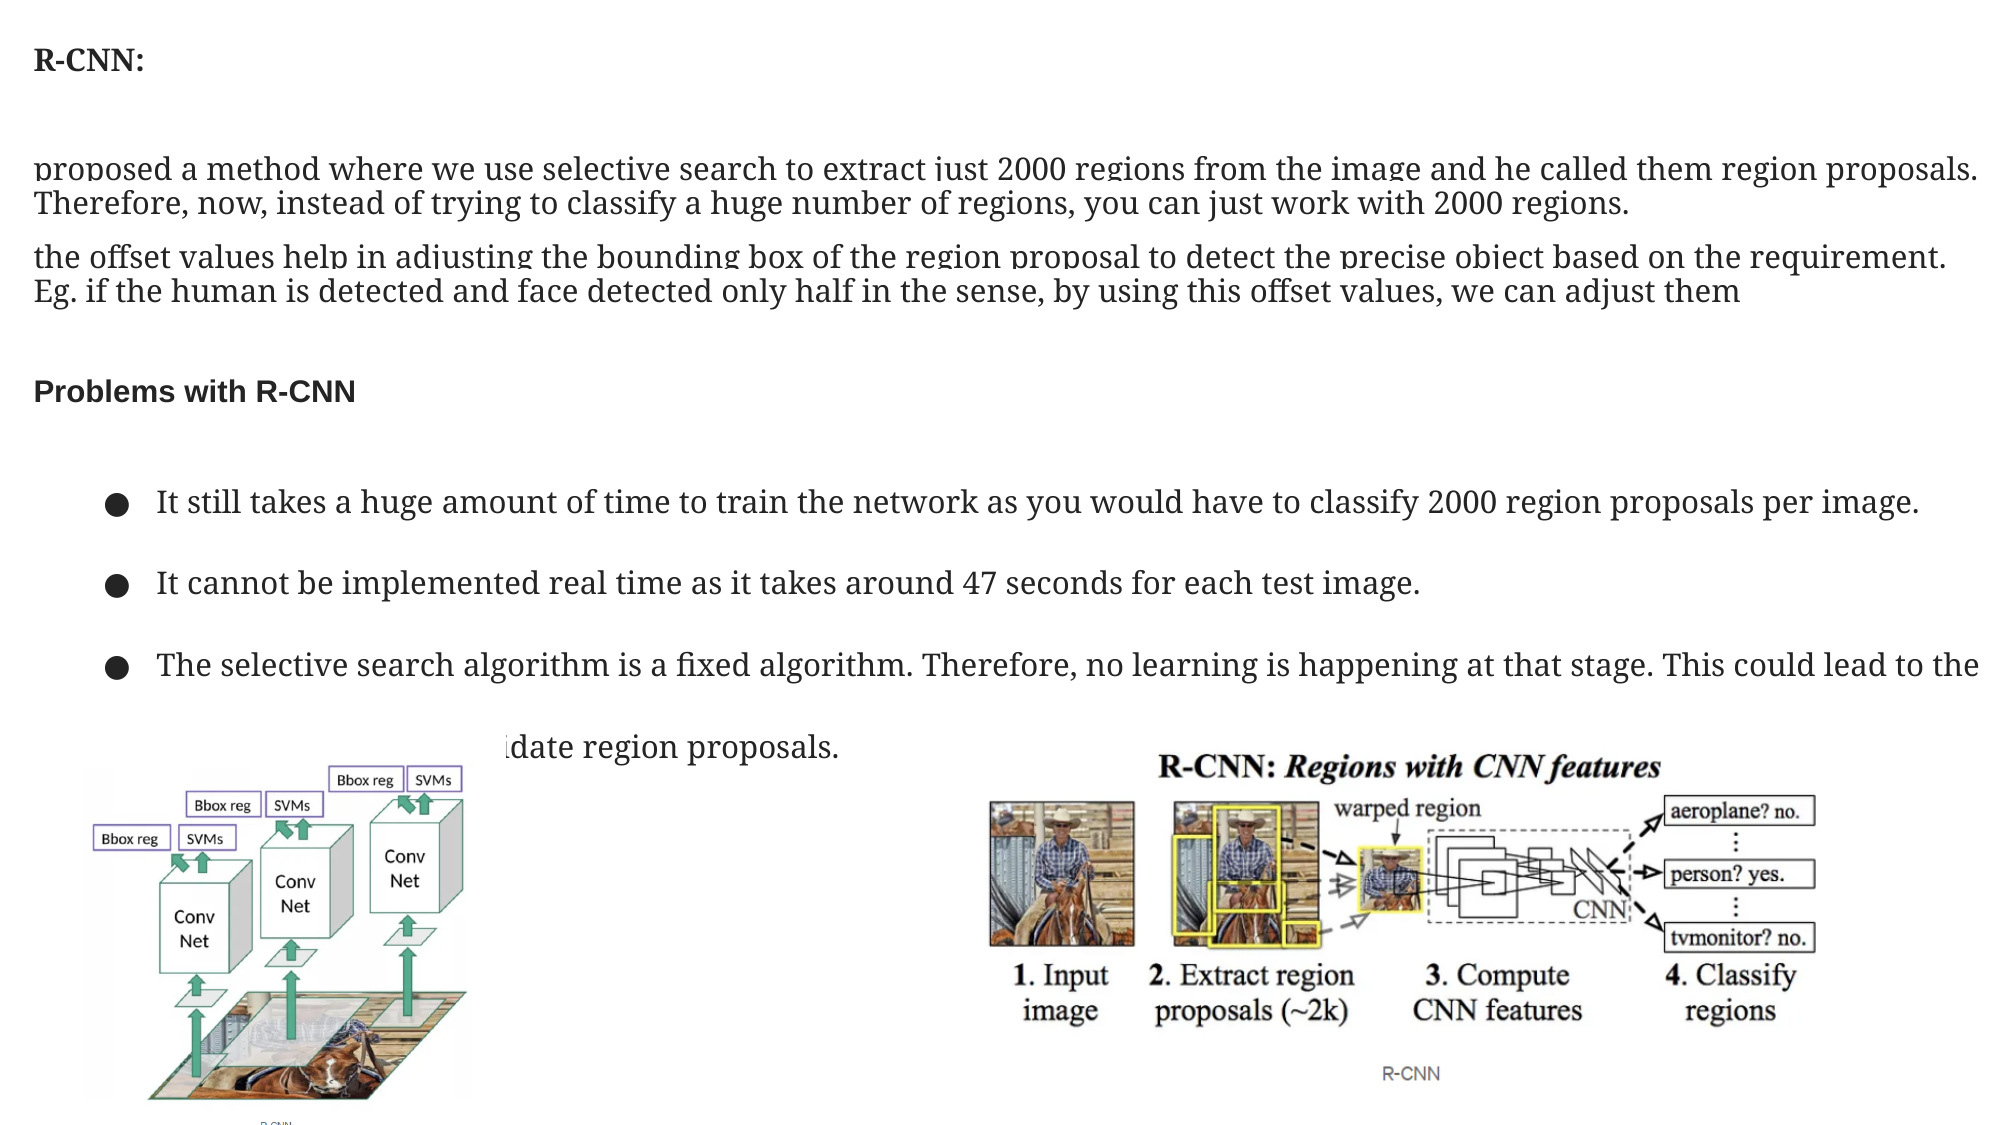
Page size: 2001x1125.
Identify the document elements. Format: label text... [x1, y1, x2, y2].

picture [919, 685, 1846, 1088]
list R-CNN: proposed a method where we use selective search to extract just 2000 regions from the image and he called them region proposals. Therefore, now, instead of trying to classify a huge number of regions, you can just work with 2000 regions. the offset values help in adjusting the bounding box of the region proposal to detect the precise object based on the requirement. Eg. if the human is detected and face detected only half in the sense, by using this offset values, we can adjust them Problems with R-CNN It still takes a huge amount of time to train the network as you would have to classify 2000 region proposals per image. It cannot be implemented real time as it takes around 47 seconds for each test image. The selective search algorithm is a fixed algorithm. Therefore, no learning is happening at that stage. This could lead to the generation of bad candidate region proposals. [18, 37, 2000, 1110]
picture [51, 733, 506, 1125]
